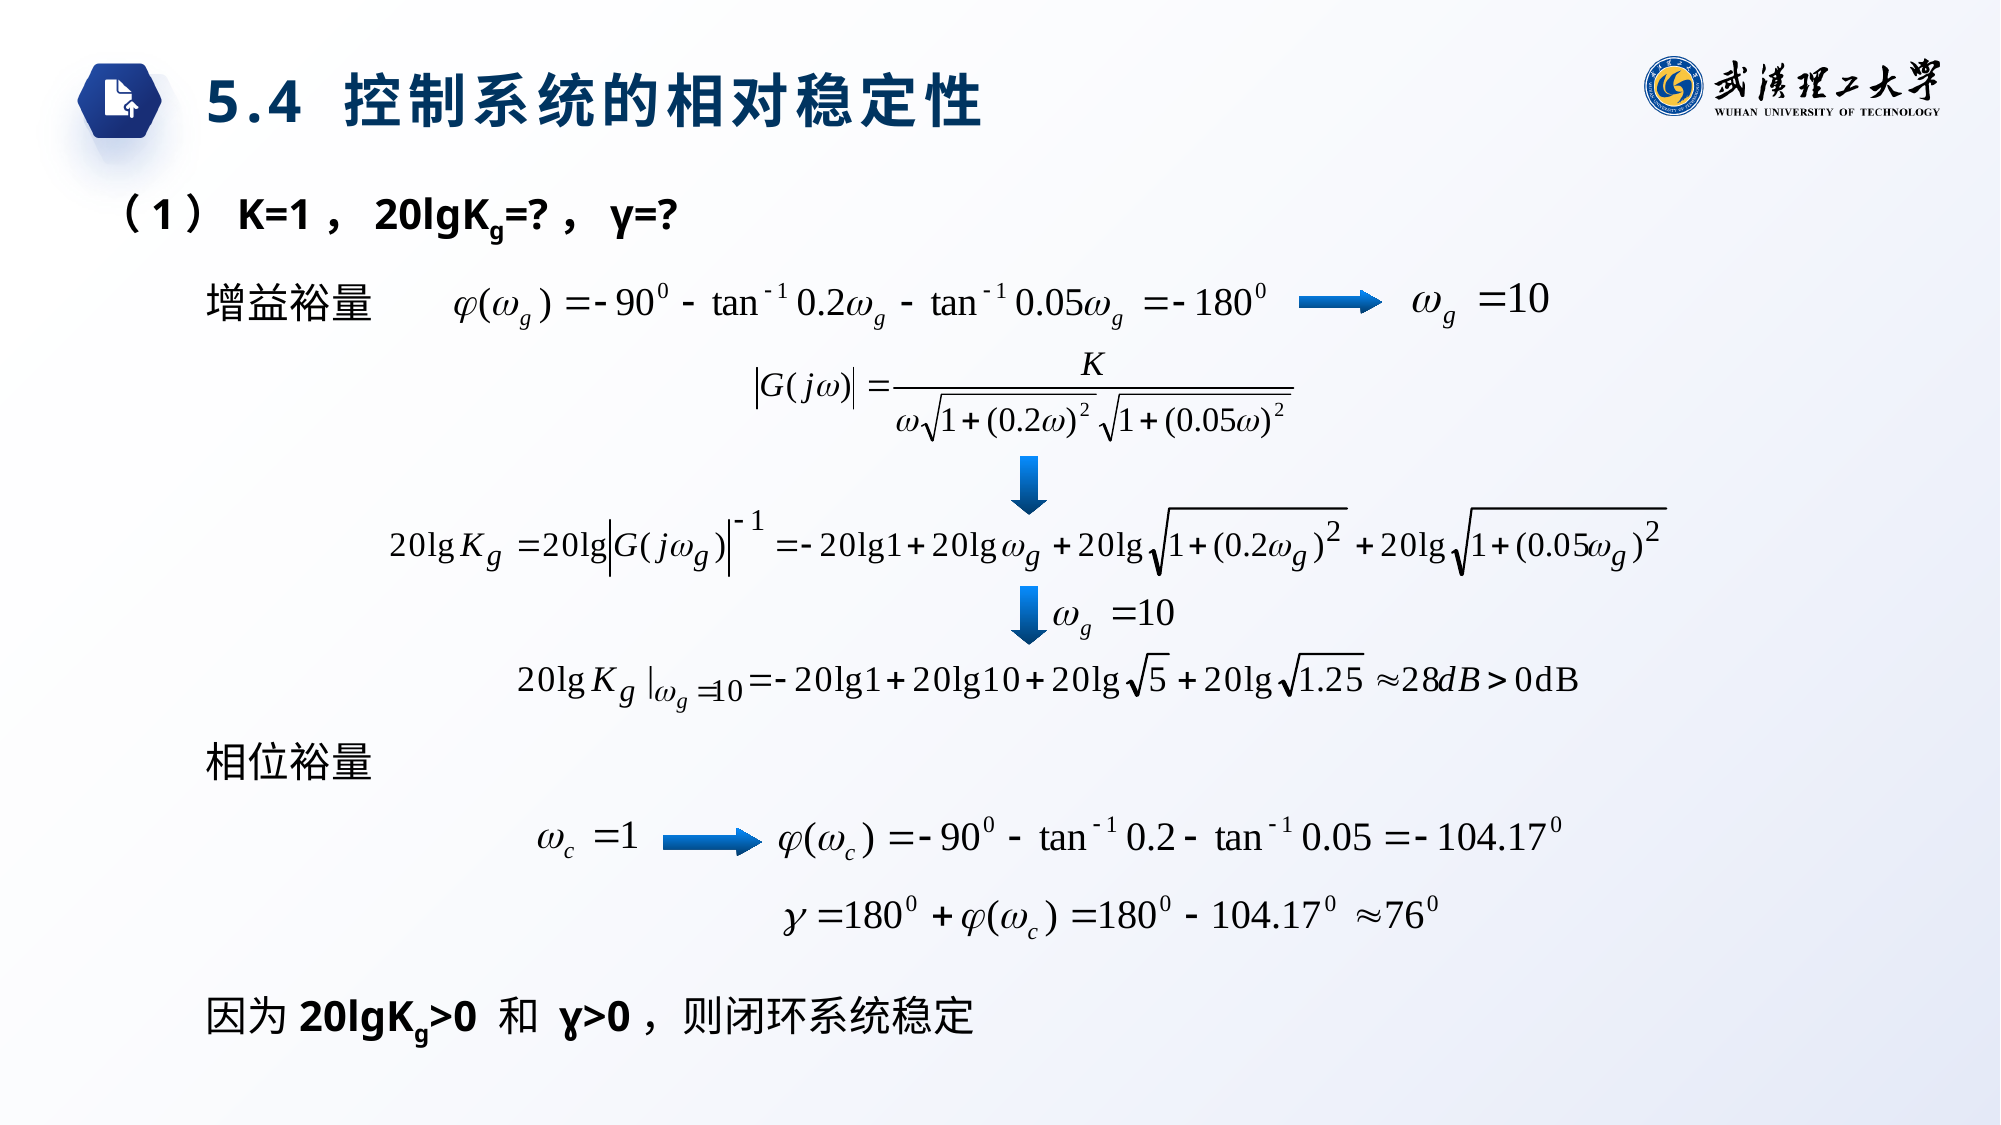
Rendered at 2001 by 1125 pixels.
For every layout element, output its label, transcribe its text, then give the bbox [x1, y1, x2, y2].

text_box （1）K=1，20lgKg=?，γ=? [84, 180, 841, 252]
text_box [1020, 455, 1038, 496]
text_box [381, 496, 1677, 587]
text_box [776, 885, 1445, 950]
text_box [530, 808, 642, 869]
text_box 增益裕量 [191, 269, 463, 335]
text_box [508, 642, 1586, 724]
text_box 相位裕量 [190, 727, 396, 793]
picture [0, 0, 2000, 1125]
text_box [1046, 586, 1181, 649]
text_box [772, 807, 1569, 871]
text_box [750, 342, 1301, 449]
text_box [1298, 290, 1382, 314]
text_box [1011, 587, 1046, 642]
text_box [663, 828, 762, 857]
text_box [448, 273, 1274, 339]
list 5.4 控制系统的相对稳定性 [191, 56, 1624, 143]
text_box 因为20lgKg>0 和 ɣ>0，则闭环系统稳定 [190, 982, 1077, 1055]
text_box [1405, 269, 1556, 339]
